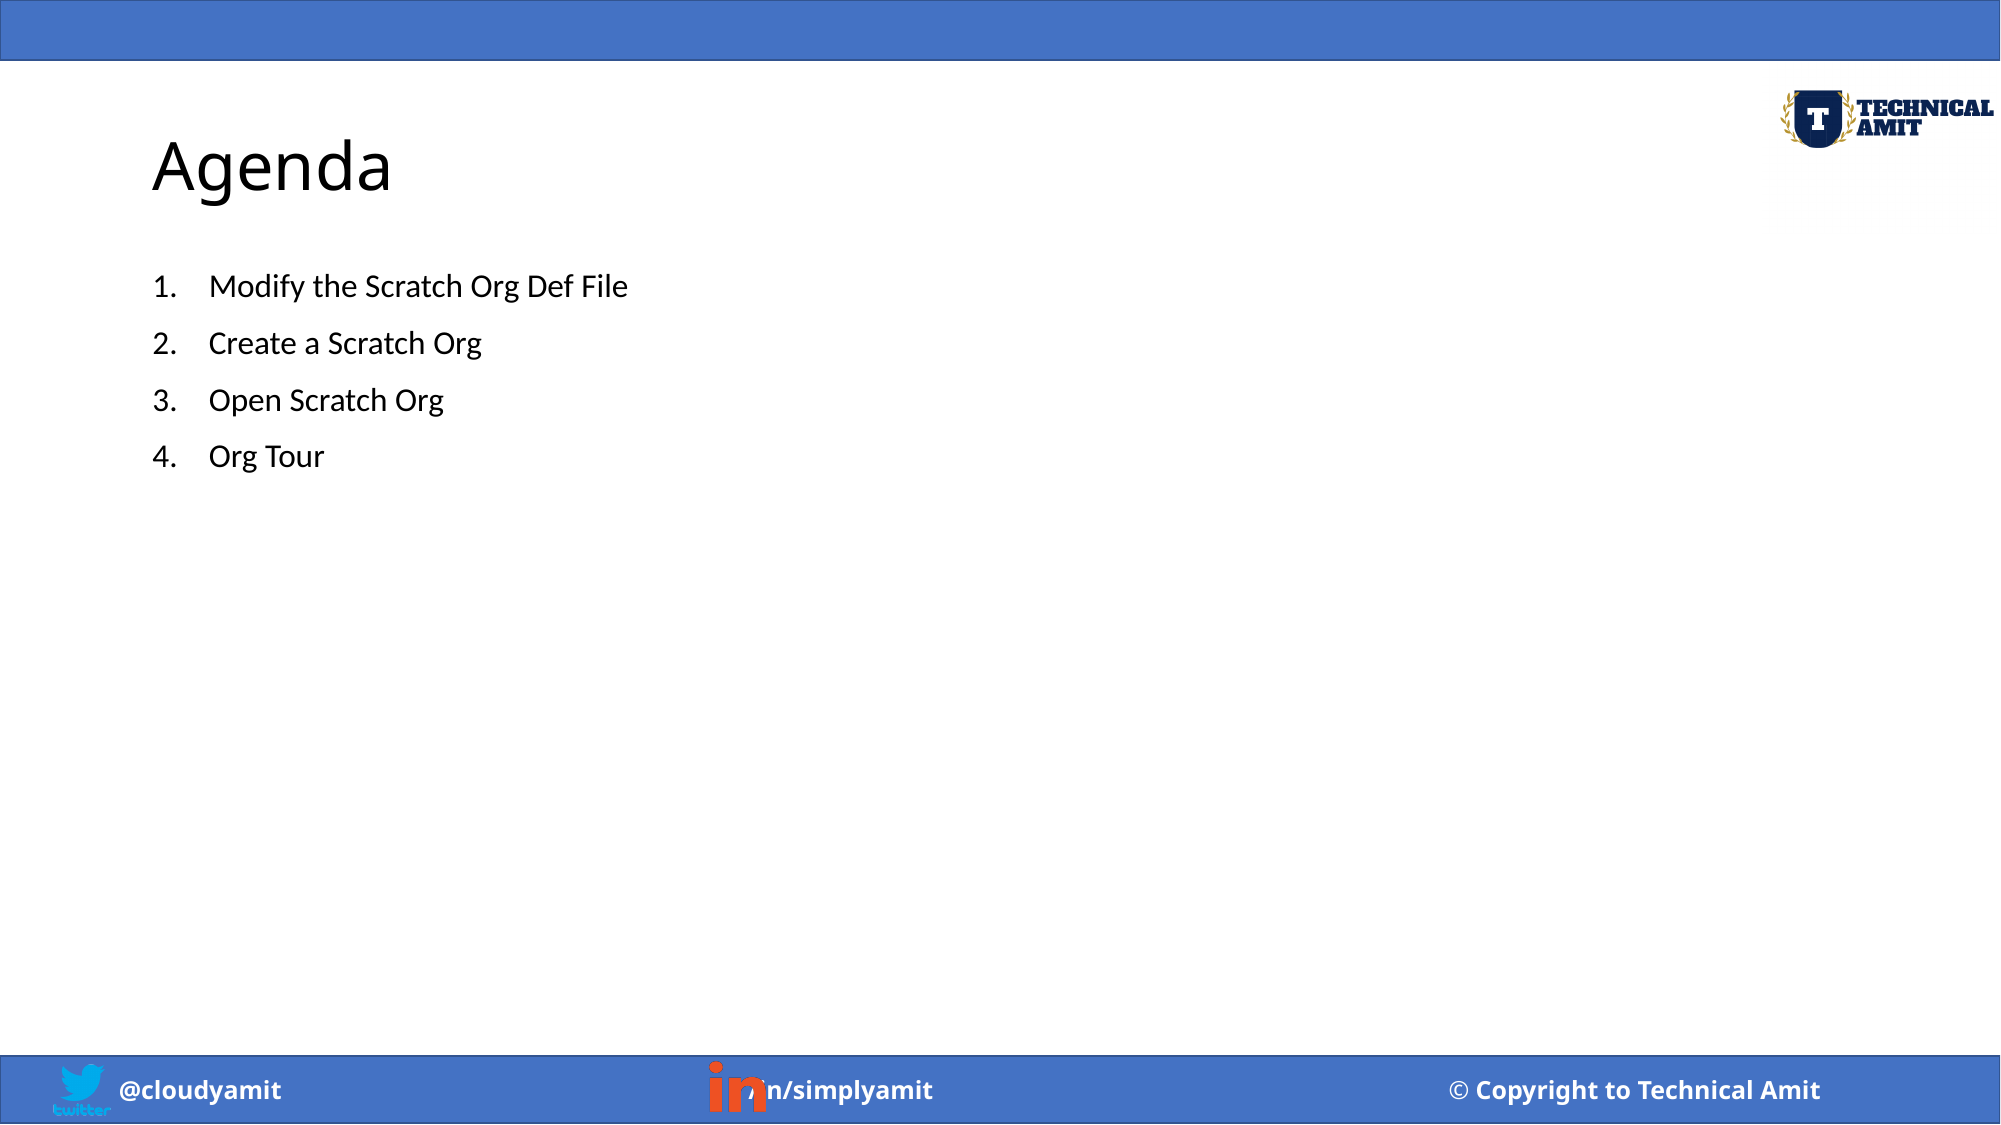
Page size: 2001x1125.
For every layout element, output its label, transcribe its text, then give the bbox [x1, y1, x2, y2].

list Modify the Scratch Org Def File Create a Scratch Org Open Scratch Org Org Tour [137, 261, 1863, 976]
title Agenda [137, 59, 1863, 261]
picture [1863, 61, 1997, 234]
picture [709, 1061, 766, 1112]
picture [47, 1061, 117, 1118]
